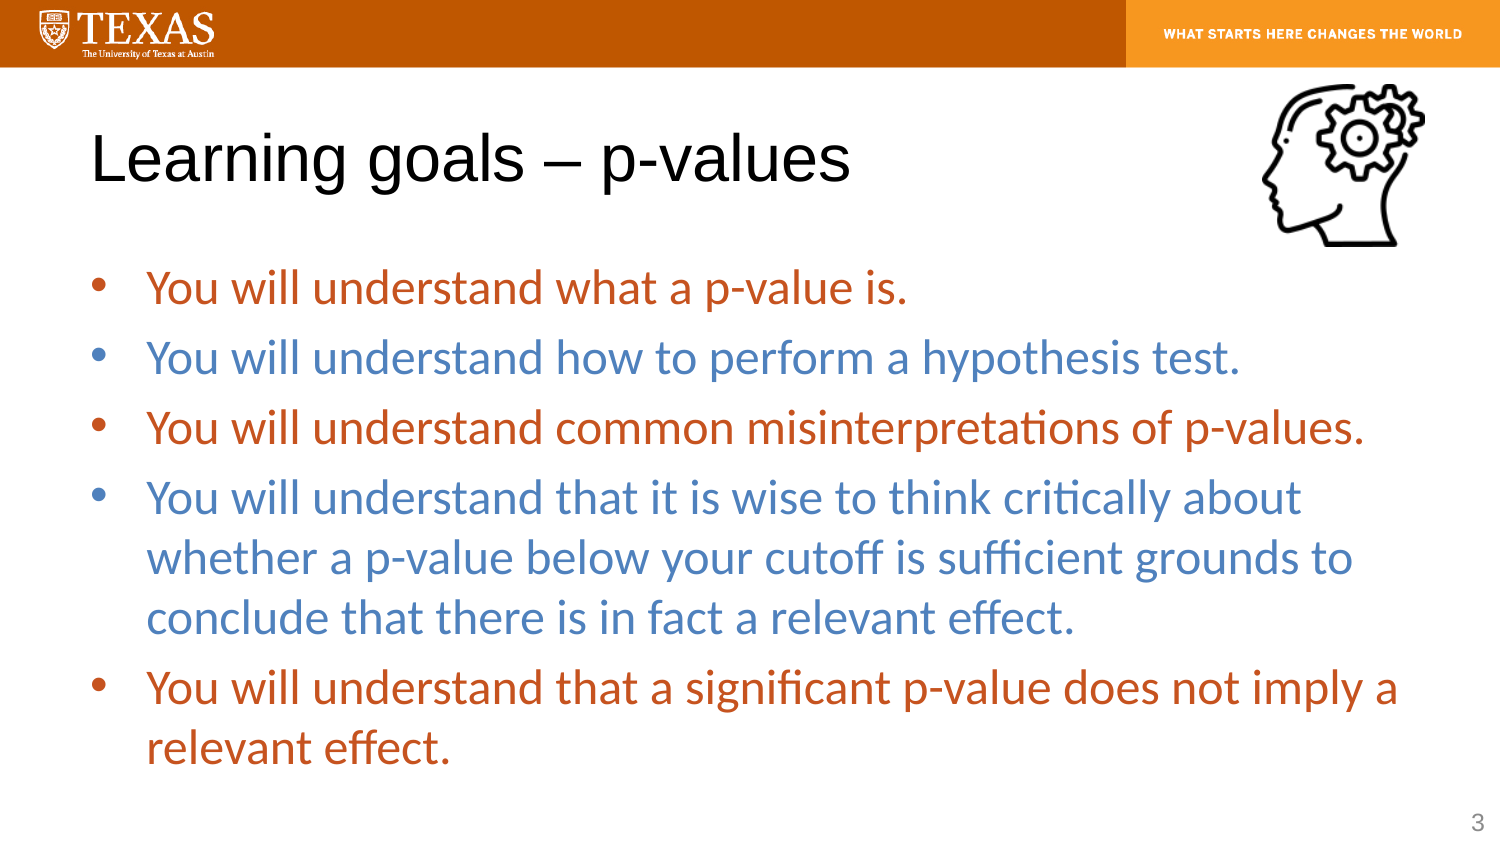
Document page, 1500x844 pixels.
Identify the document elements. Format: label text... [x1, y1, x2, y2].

slide_number 3 [1162, 798, 1500, 844]
list You will understand what a p-value is. You will understand how to perform a hypothesis test. You will understand common misinterpretations of p-values. You will understand that it is wise to think critically about whether a p-value below your cutoff is sufficient grounds to conclude that there is in fact a relevant effect. You will understand that a significant p-value does not imply a relevant effect. [75, 246, 1425, 810]
picture [0, 0, 1500, 844]
title Learning goals – p-values [75, 84, 1260, 225]
